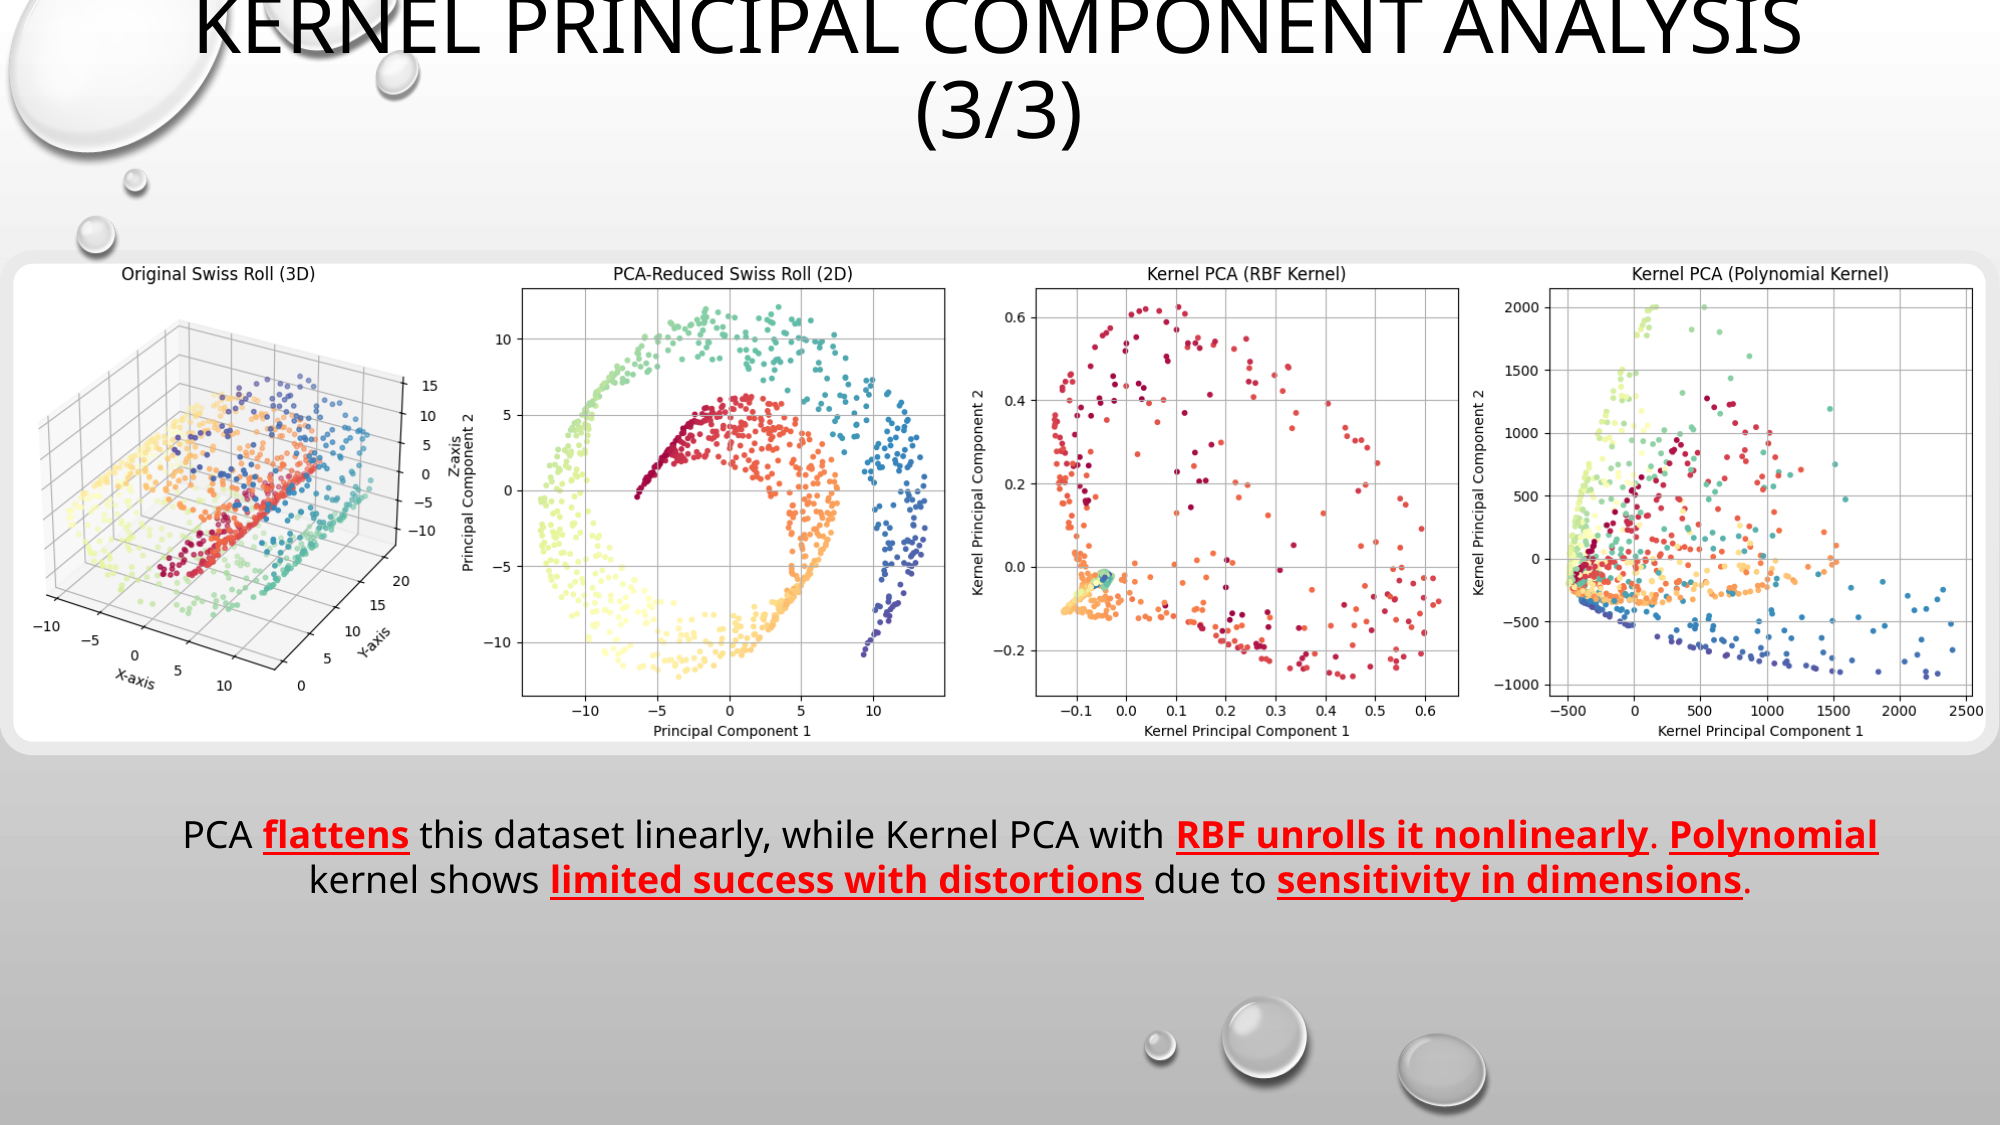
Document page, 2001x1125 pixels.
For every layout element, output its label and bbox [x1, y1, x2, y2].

list [578, 256, 1993, 749]
picture [0, 0, 2000, 1125]
